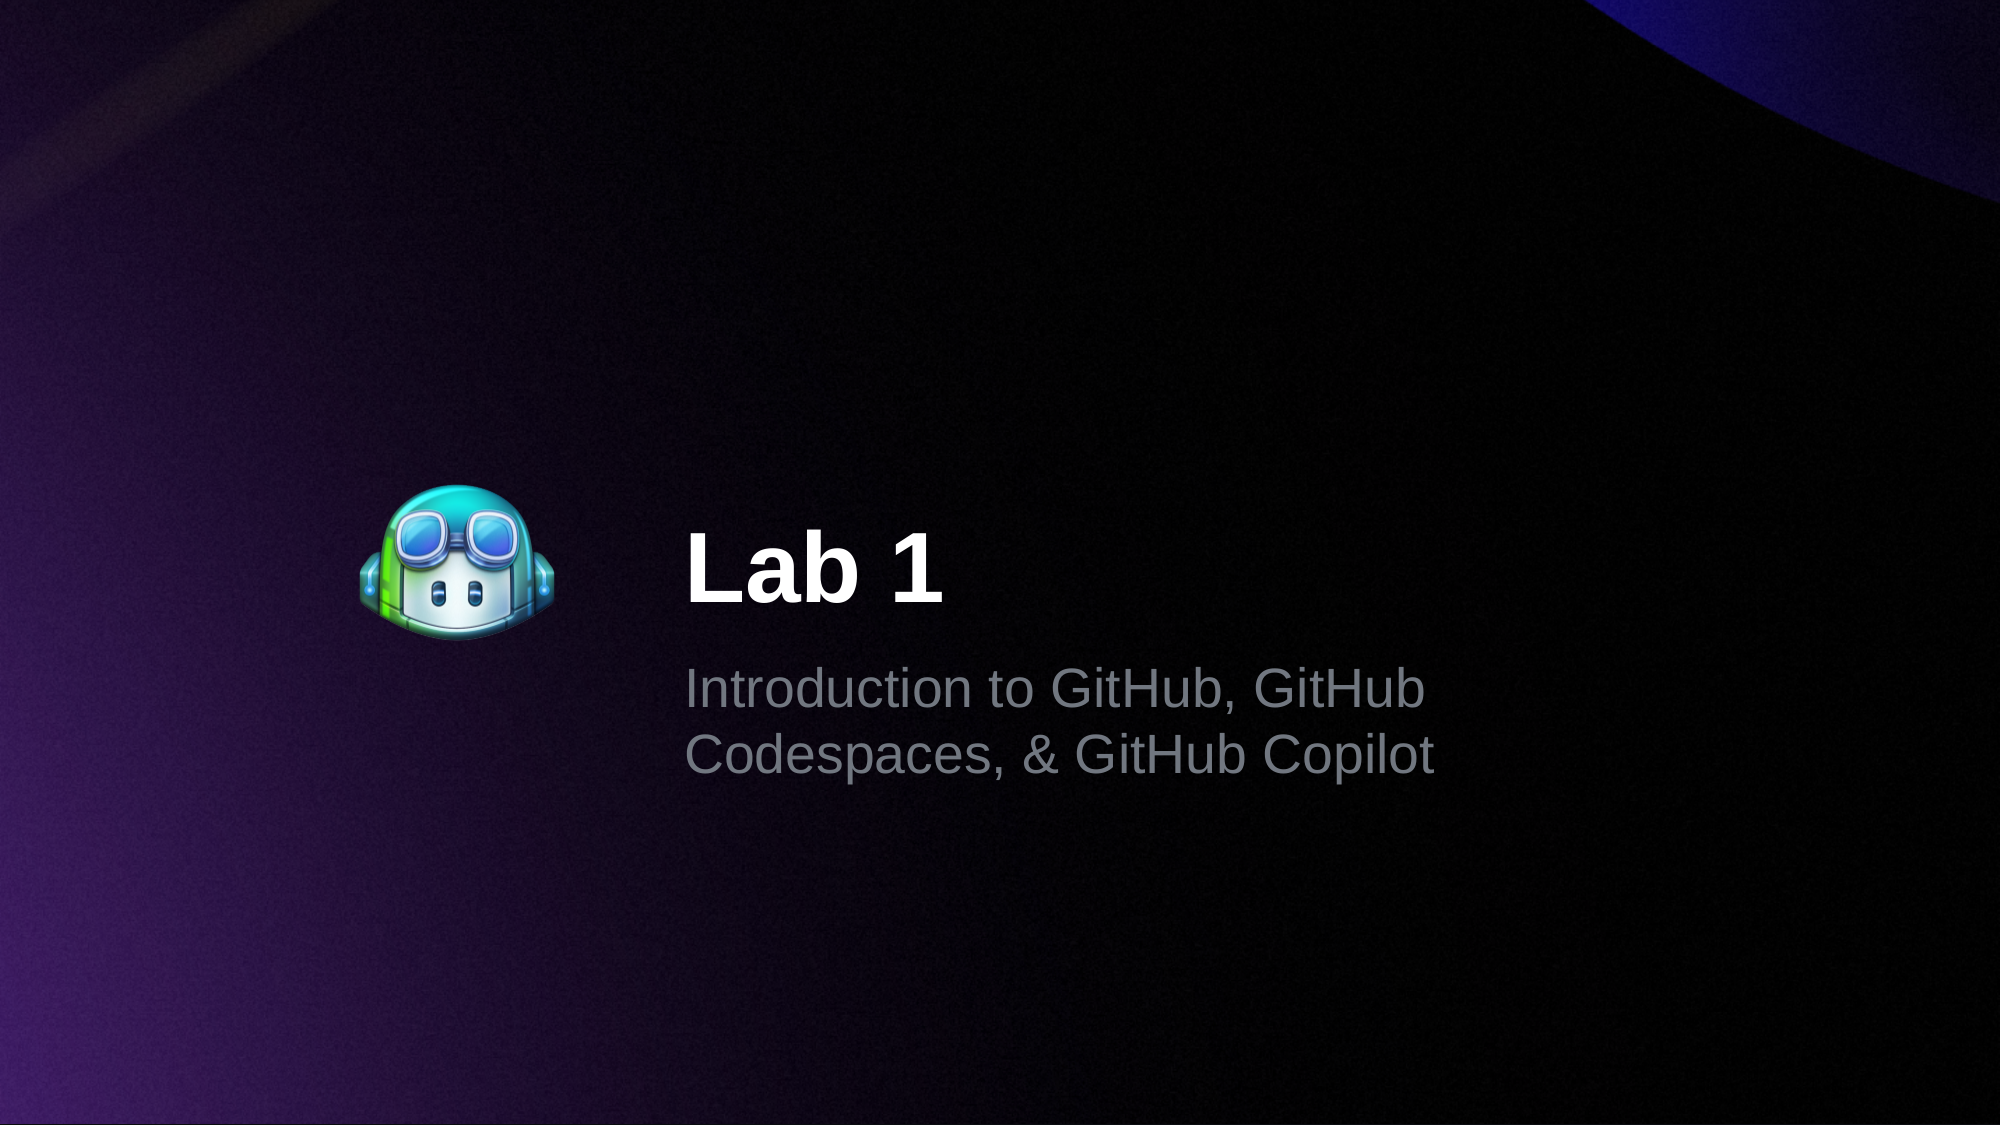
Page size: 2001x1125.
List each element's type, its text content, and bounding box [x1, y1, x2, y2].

picture [0, 0, 2000, 1124]
text_box Introduction to GitHub, GitHub Codespaces, & GitHub Copilot [664, 631, 1716, 699]
title Lab 1 [664, 459, 1871, 666]
